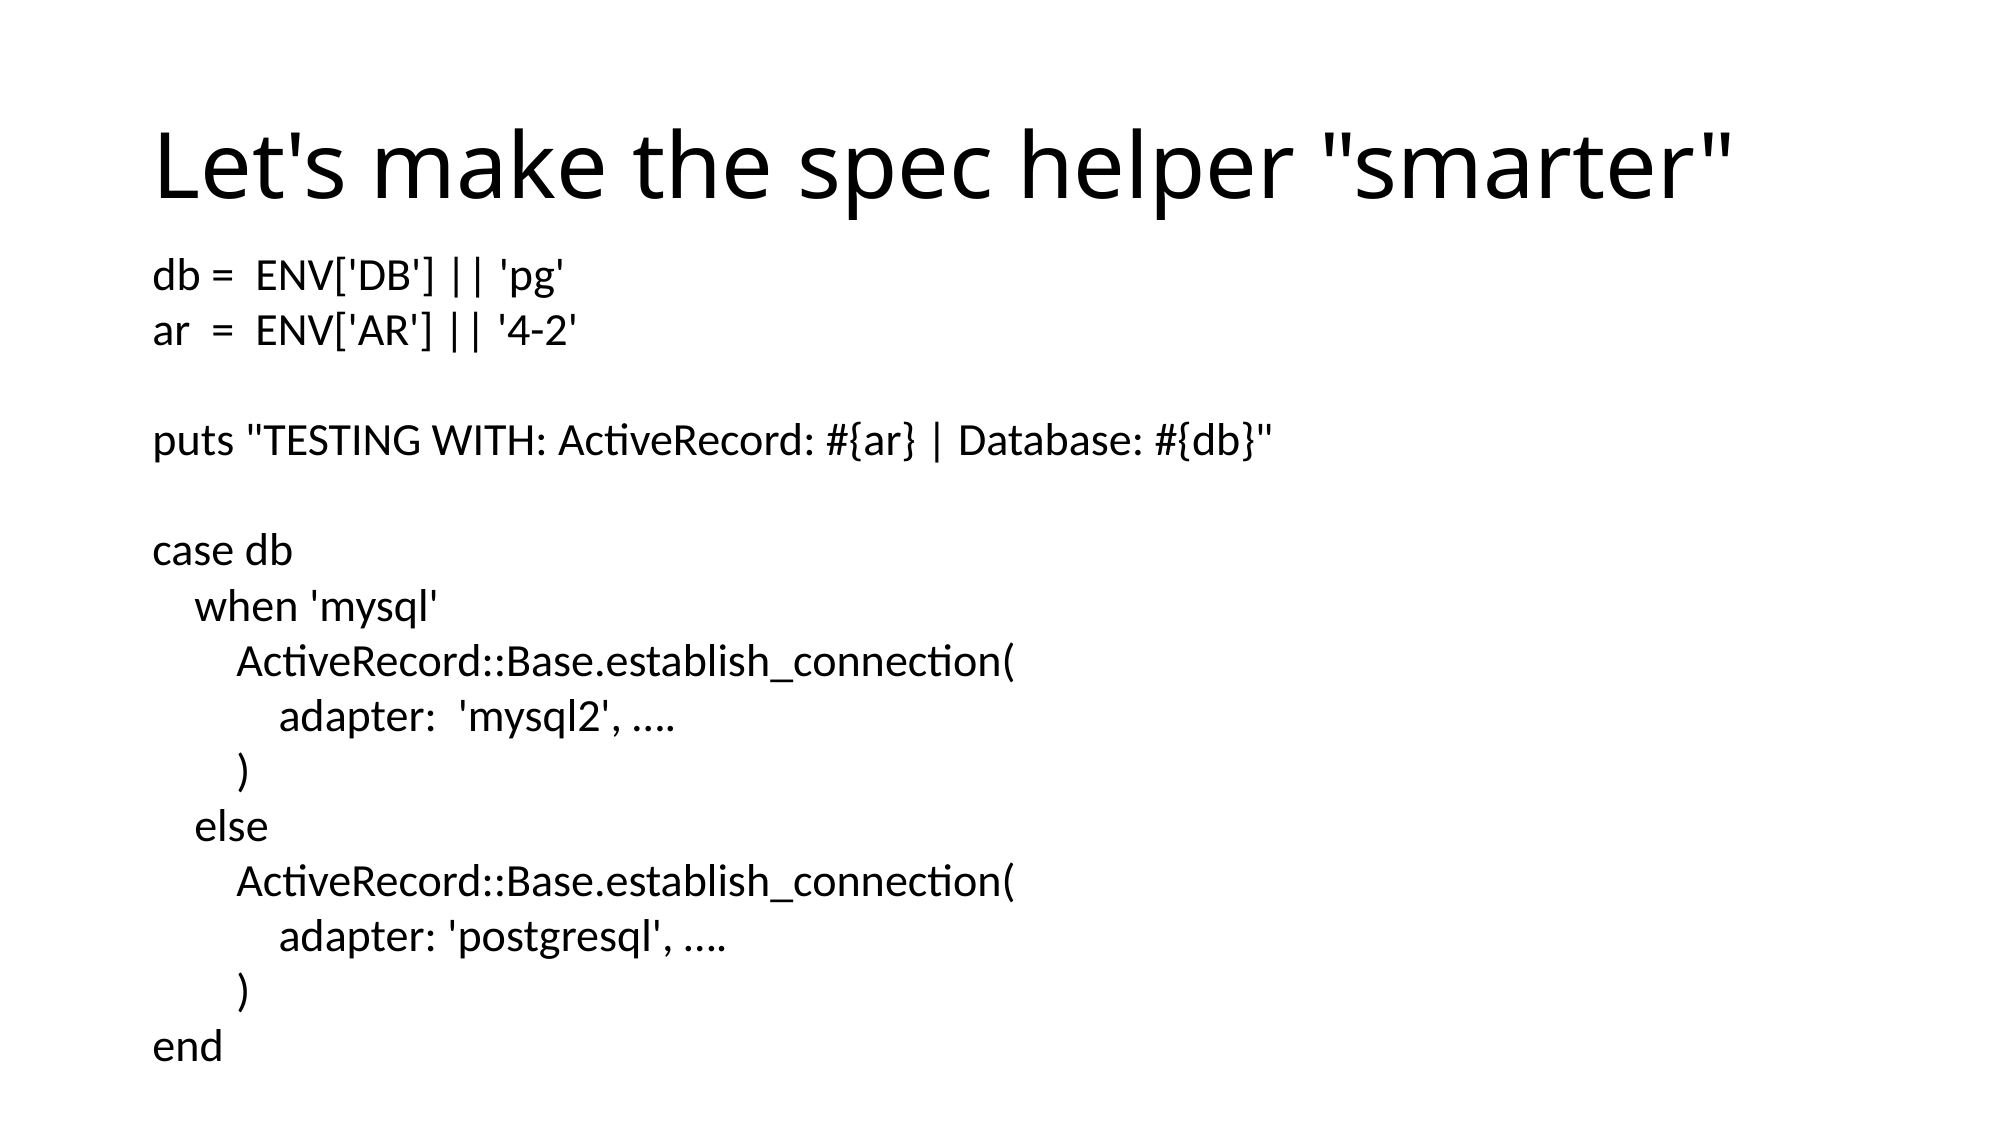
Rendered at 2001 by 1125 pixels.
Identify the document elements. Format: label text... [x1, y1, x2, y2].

title Let's make the spec helper "smarter" [137, 59, 1863, 236]
list db = ENV['DB'] || 'pg' ar = ENV['AR'] || '4-2' puts "TESTING WITH: ActiveRecord: #{ar} | Database: #{db}" case db when 'mysql' ActiveRecord::Base.establish_connection( adapter: 'mysql2', …. ) else ActiveRecord::Base.establish_connection( adapter: 'postgresql', …. ) end [137, 236, 1863, 1083]
